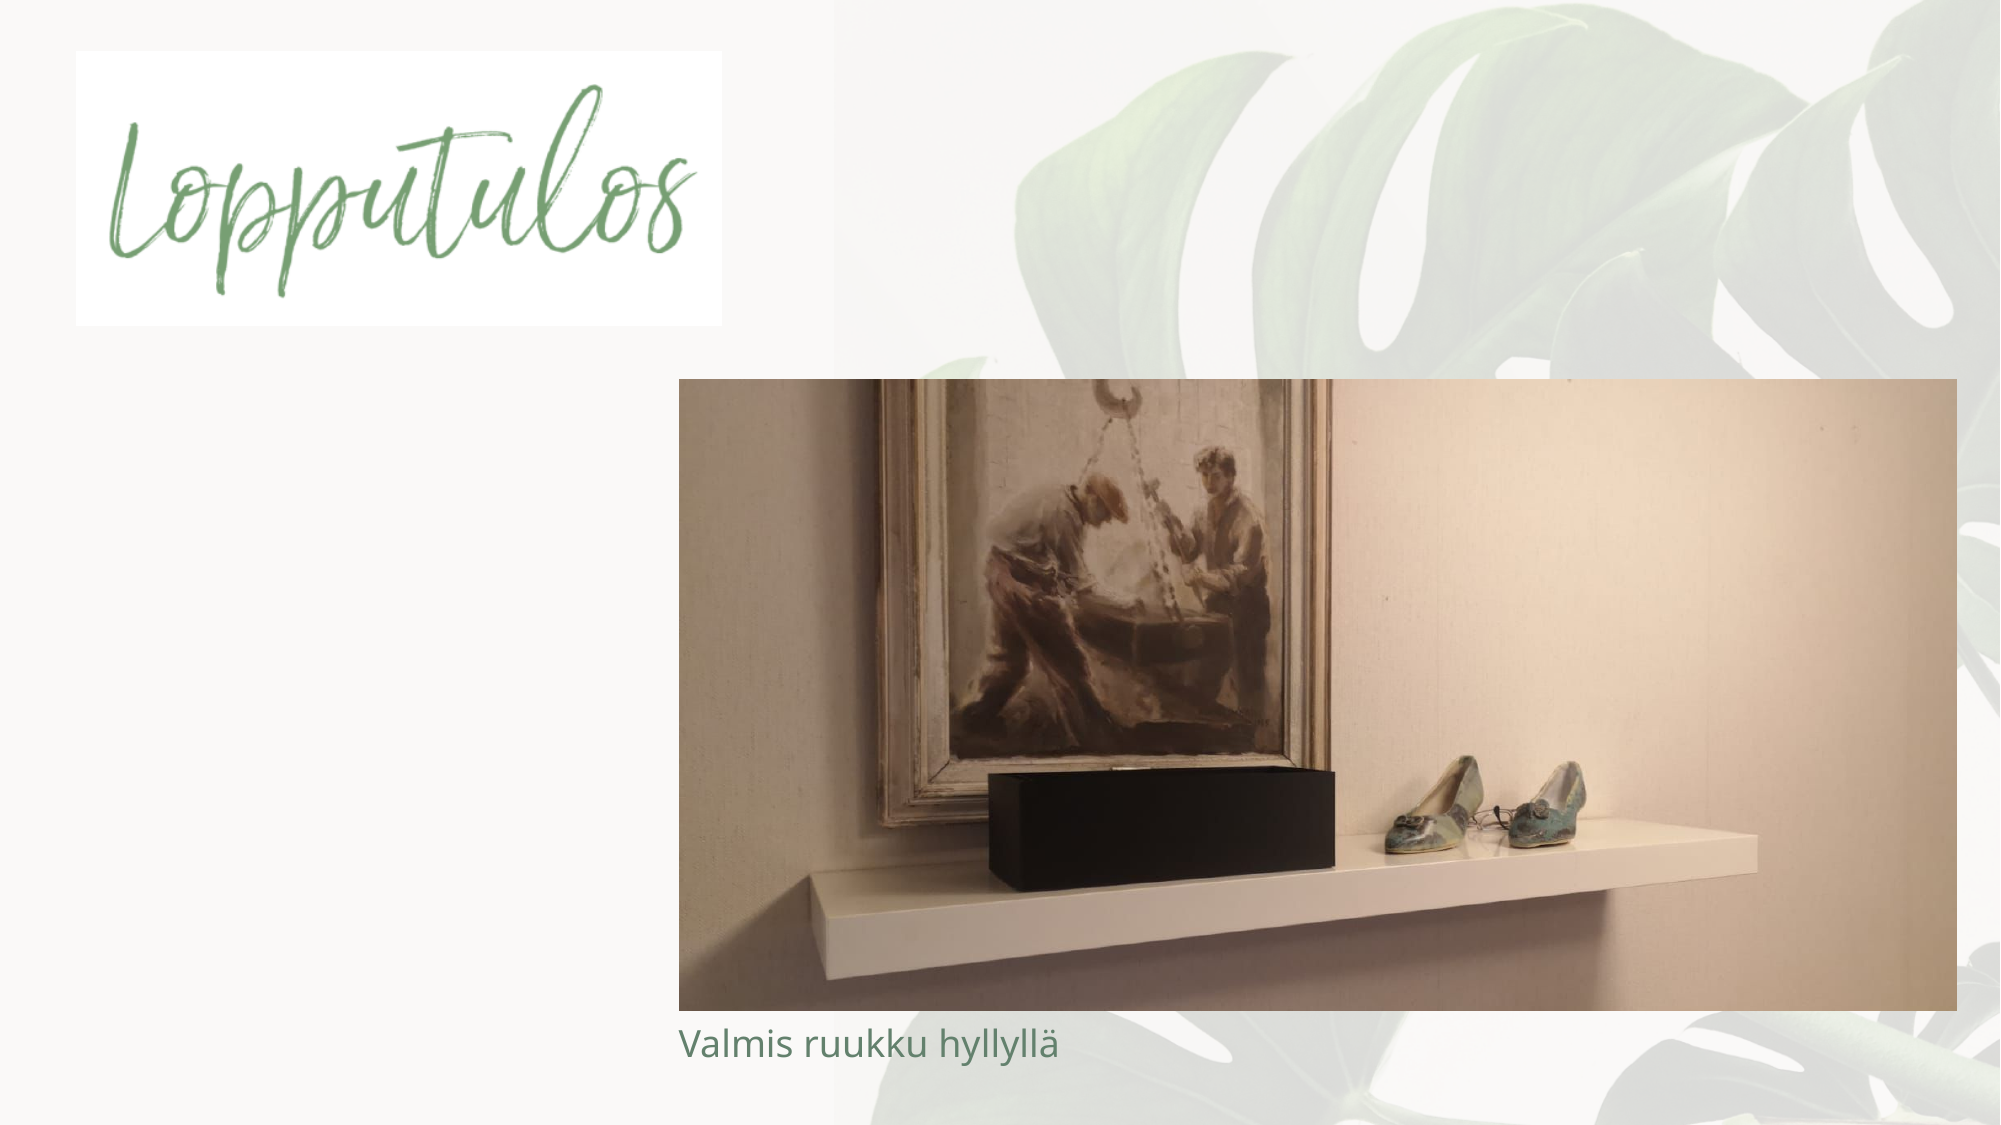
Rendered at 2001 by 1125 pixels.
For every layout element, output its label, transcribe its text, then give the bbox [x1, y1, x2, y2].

picture [679, 0, 2000, 1125]
picture [76, 51, 722, 326]
text_box Valmis ruukku hyllyllä [663, 1012, 834, 1073]
